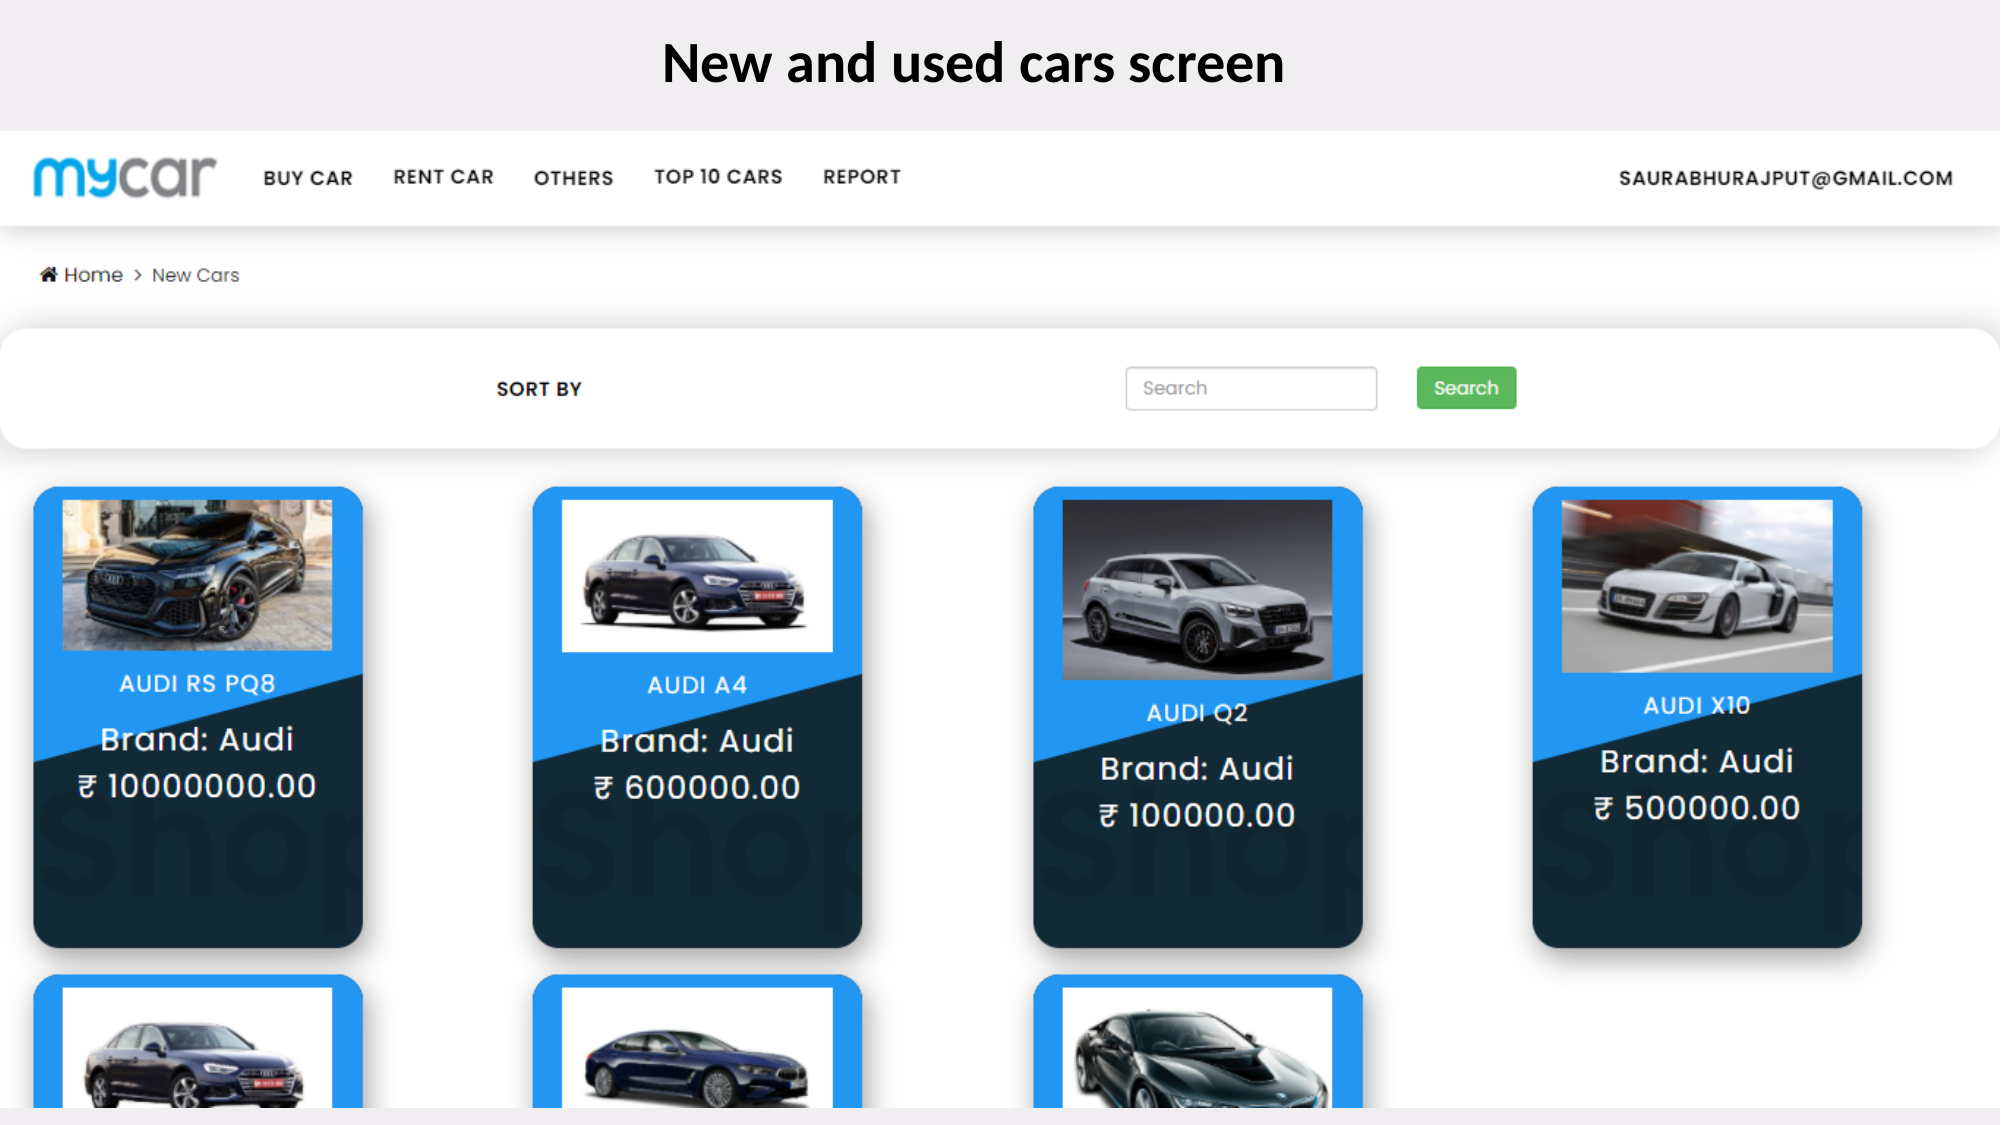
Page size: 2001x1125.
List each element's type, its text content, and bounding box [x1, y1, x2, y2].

picture [0, 131, 2000, 1108]
text_box New and used cars screen [647, 17, 1353, 102]
